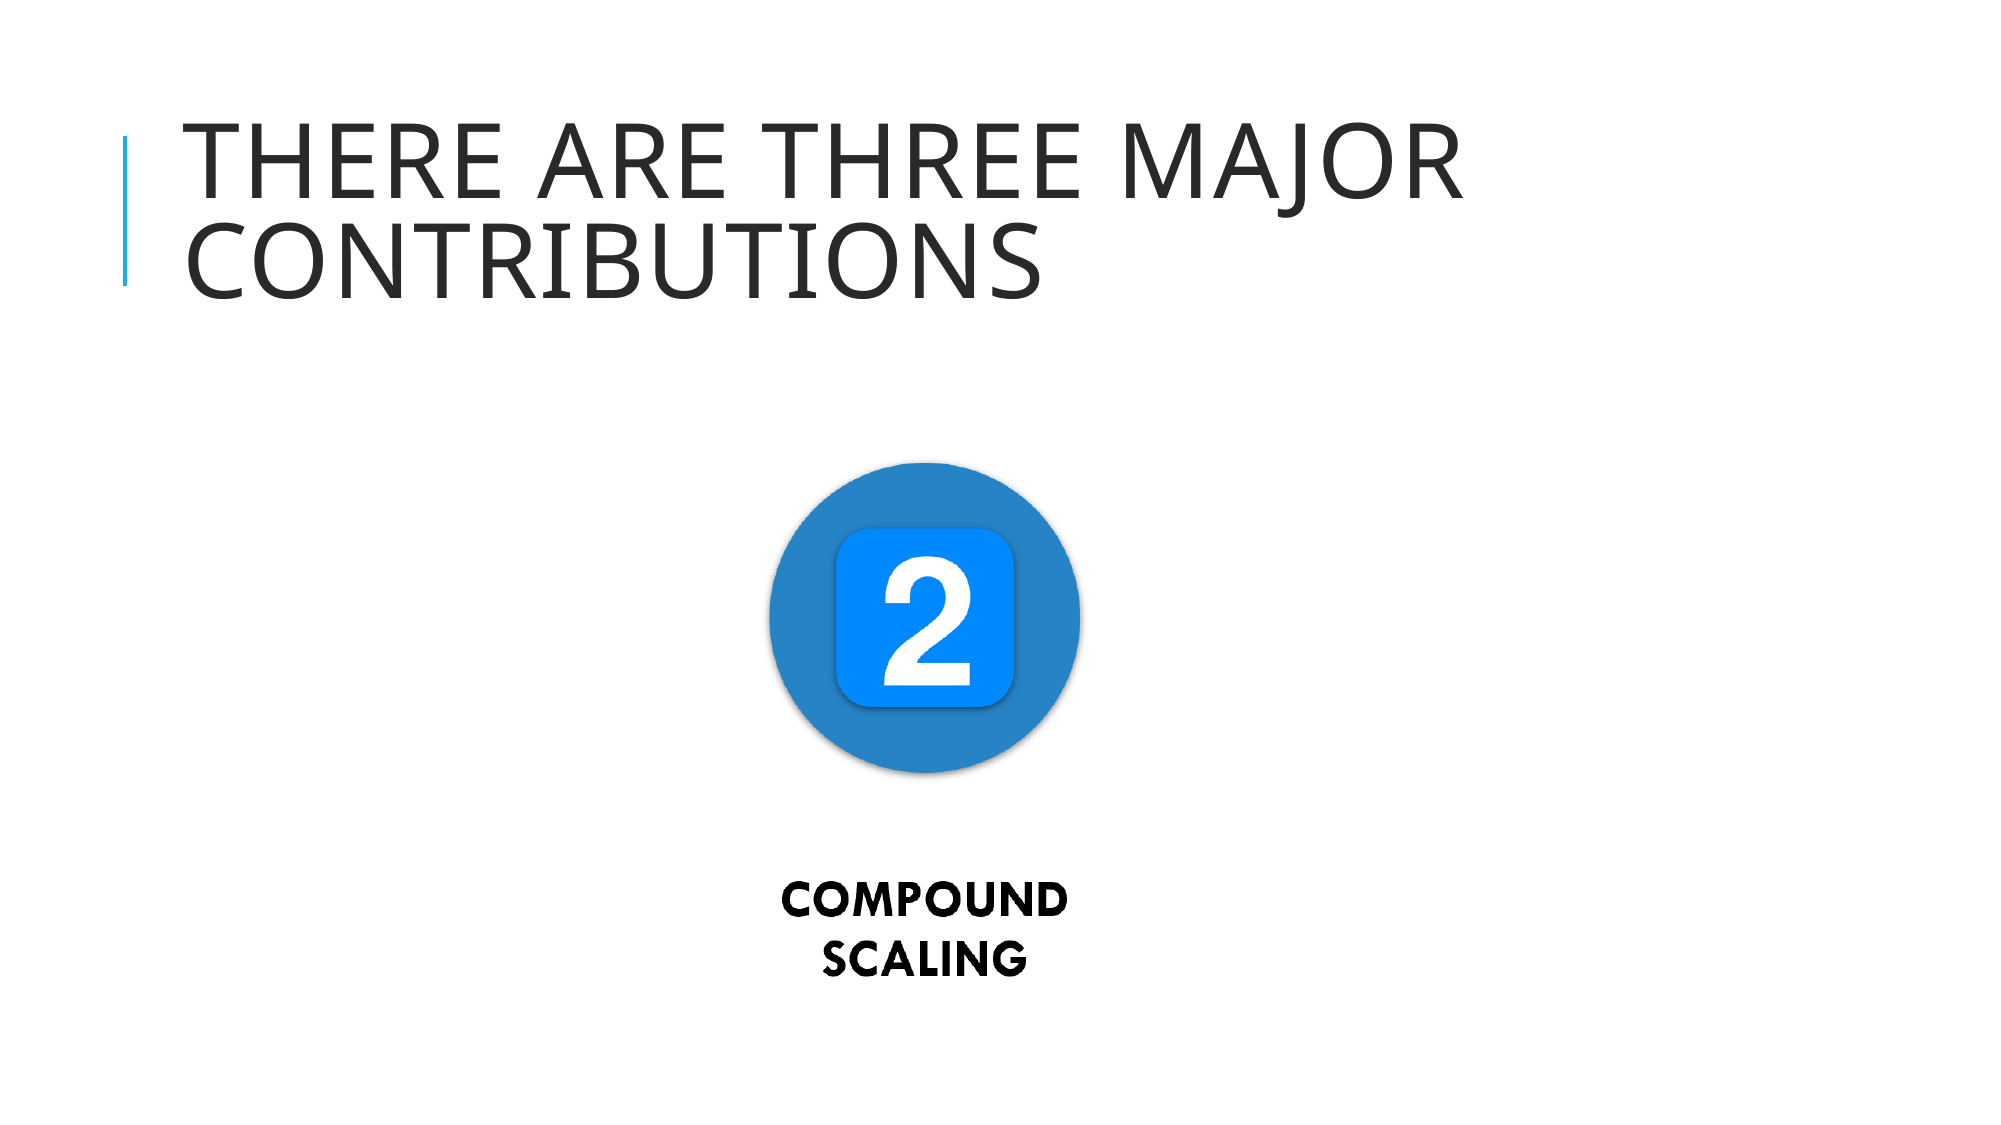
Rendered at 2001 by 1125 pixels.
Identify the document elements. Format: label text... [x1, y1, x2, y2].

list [708, 406, 1134, 1009]
title There are three major contributions [168, 96, 1763, 342]
